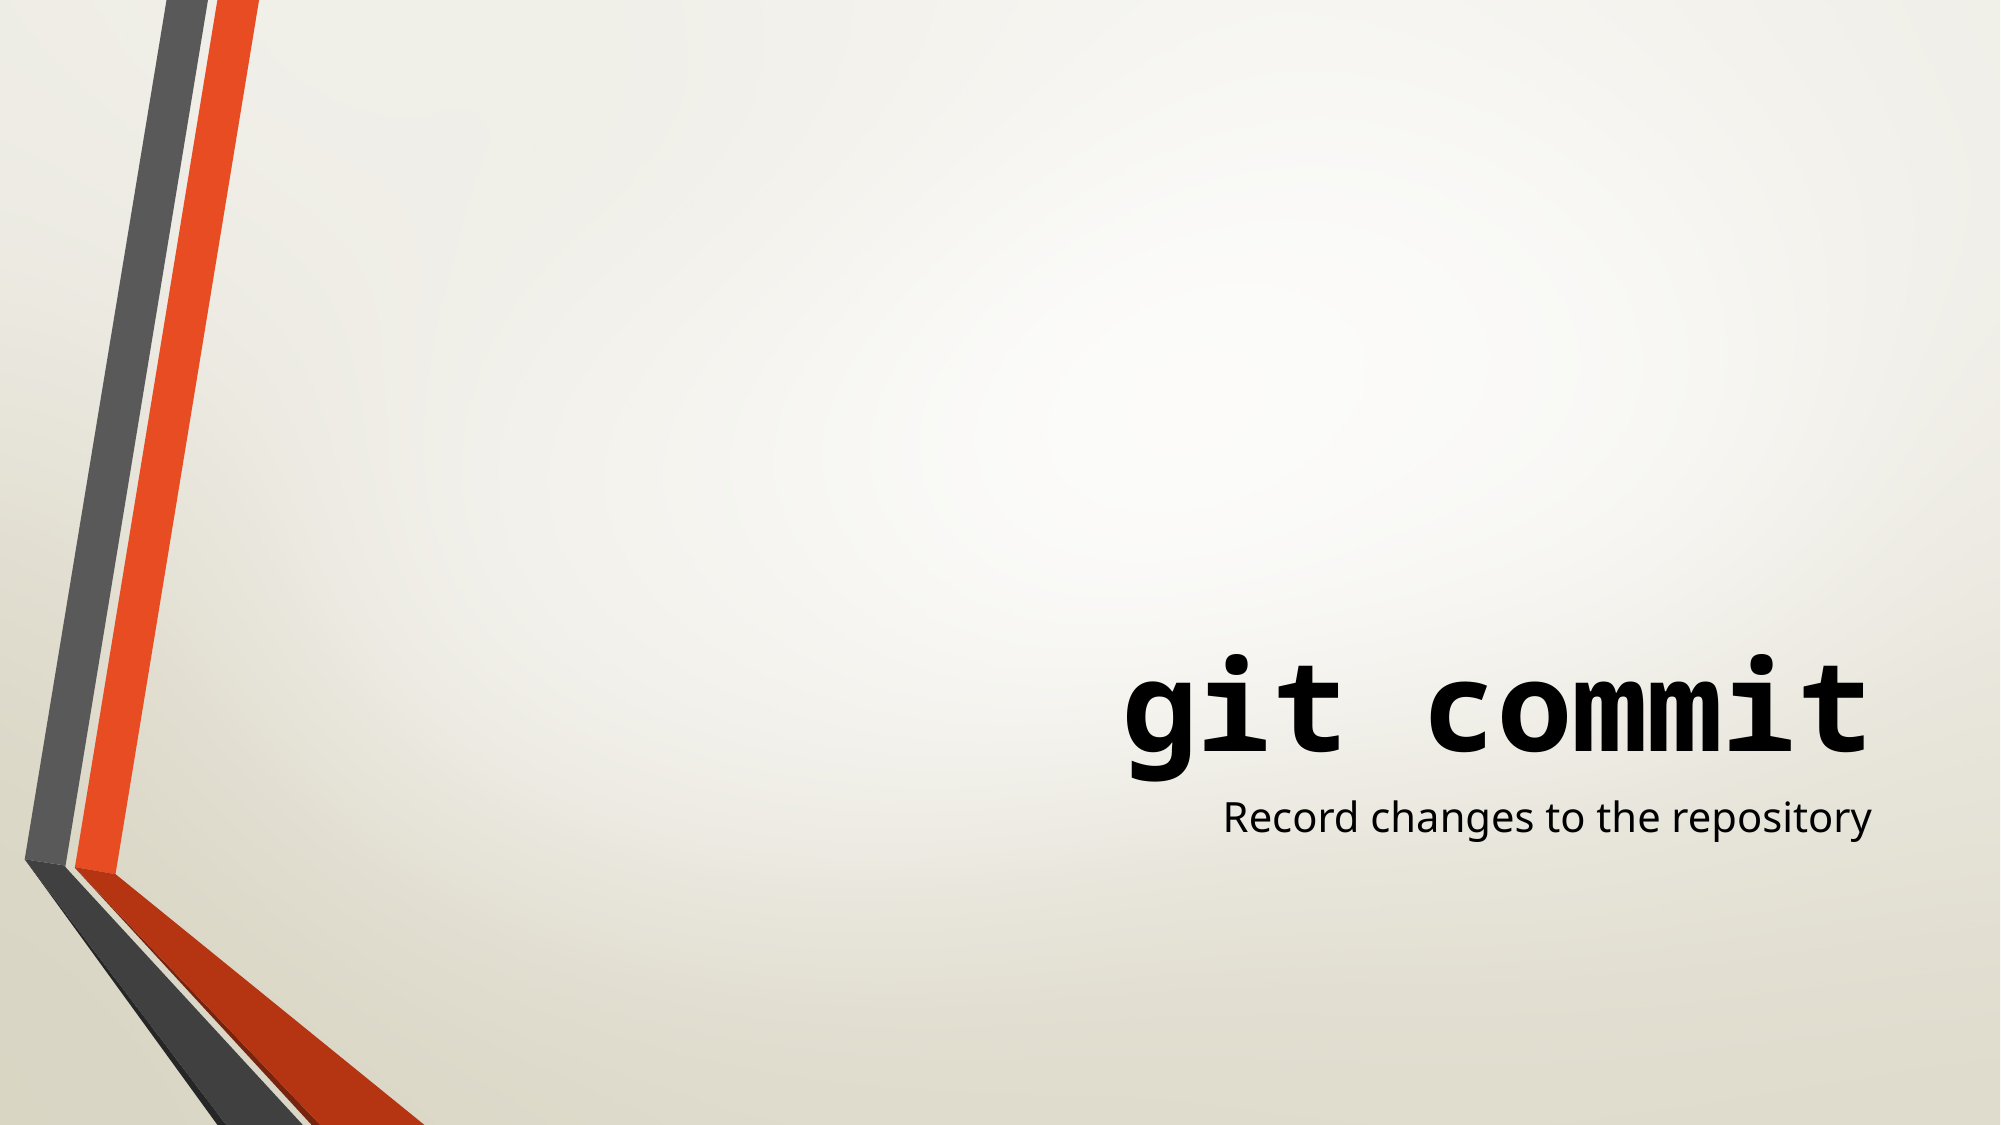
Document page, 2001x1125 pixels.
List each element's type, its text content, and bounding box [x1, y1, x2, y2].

list Record changes to the repository [421, 783, 1887, 925]
title git commit [421, 437, 1887, 783]
